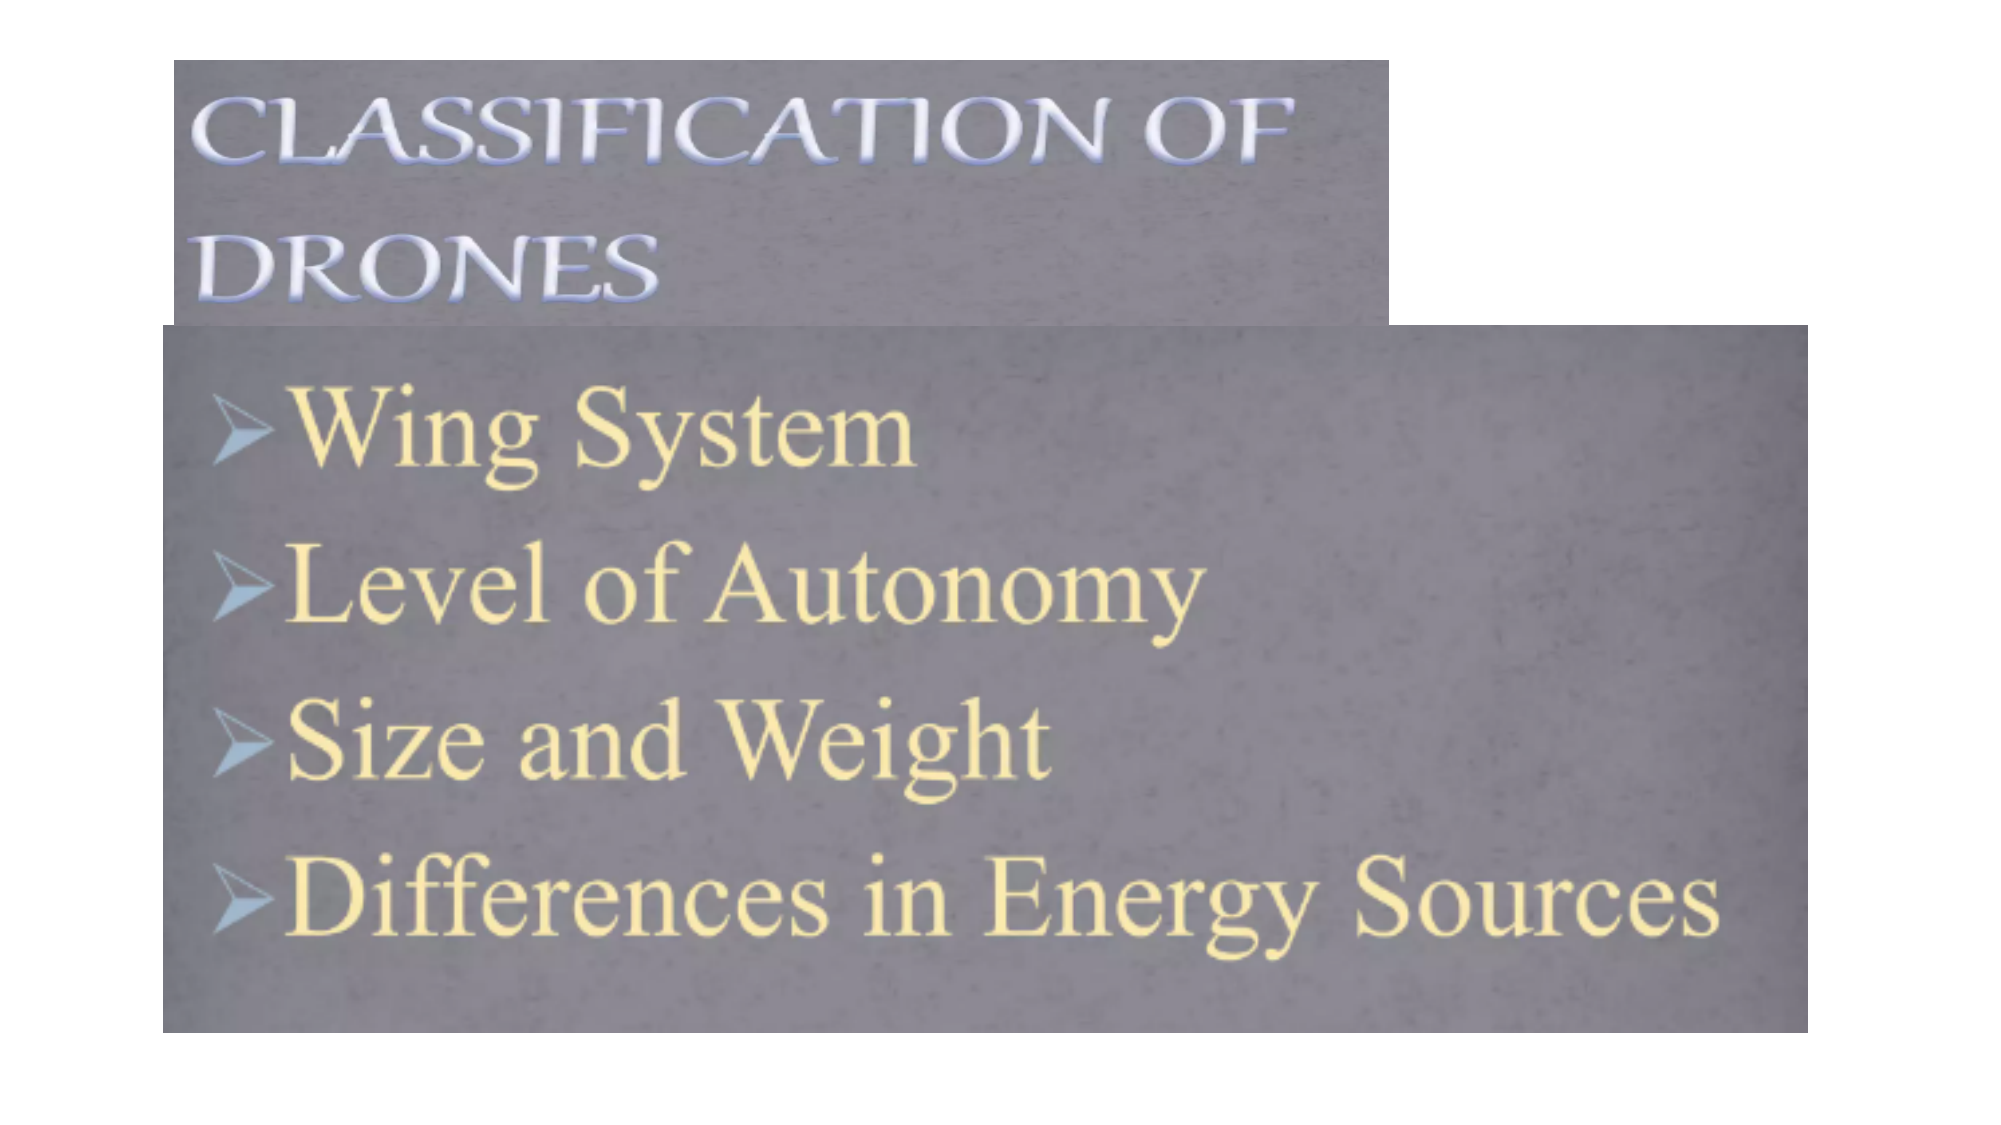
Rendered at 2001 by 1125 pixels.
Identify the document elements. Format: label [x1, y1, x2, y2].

picture [174, 60, 1389, 326]
list [162, 325, 1808, 1033]
